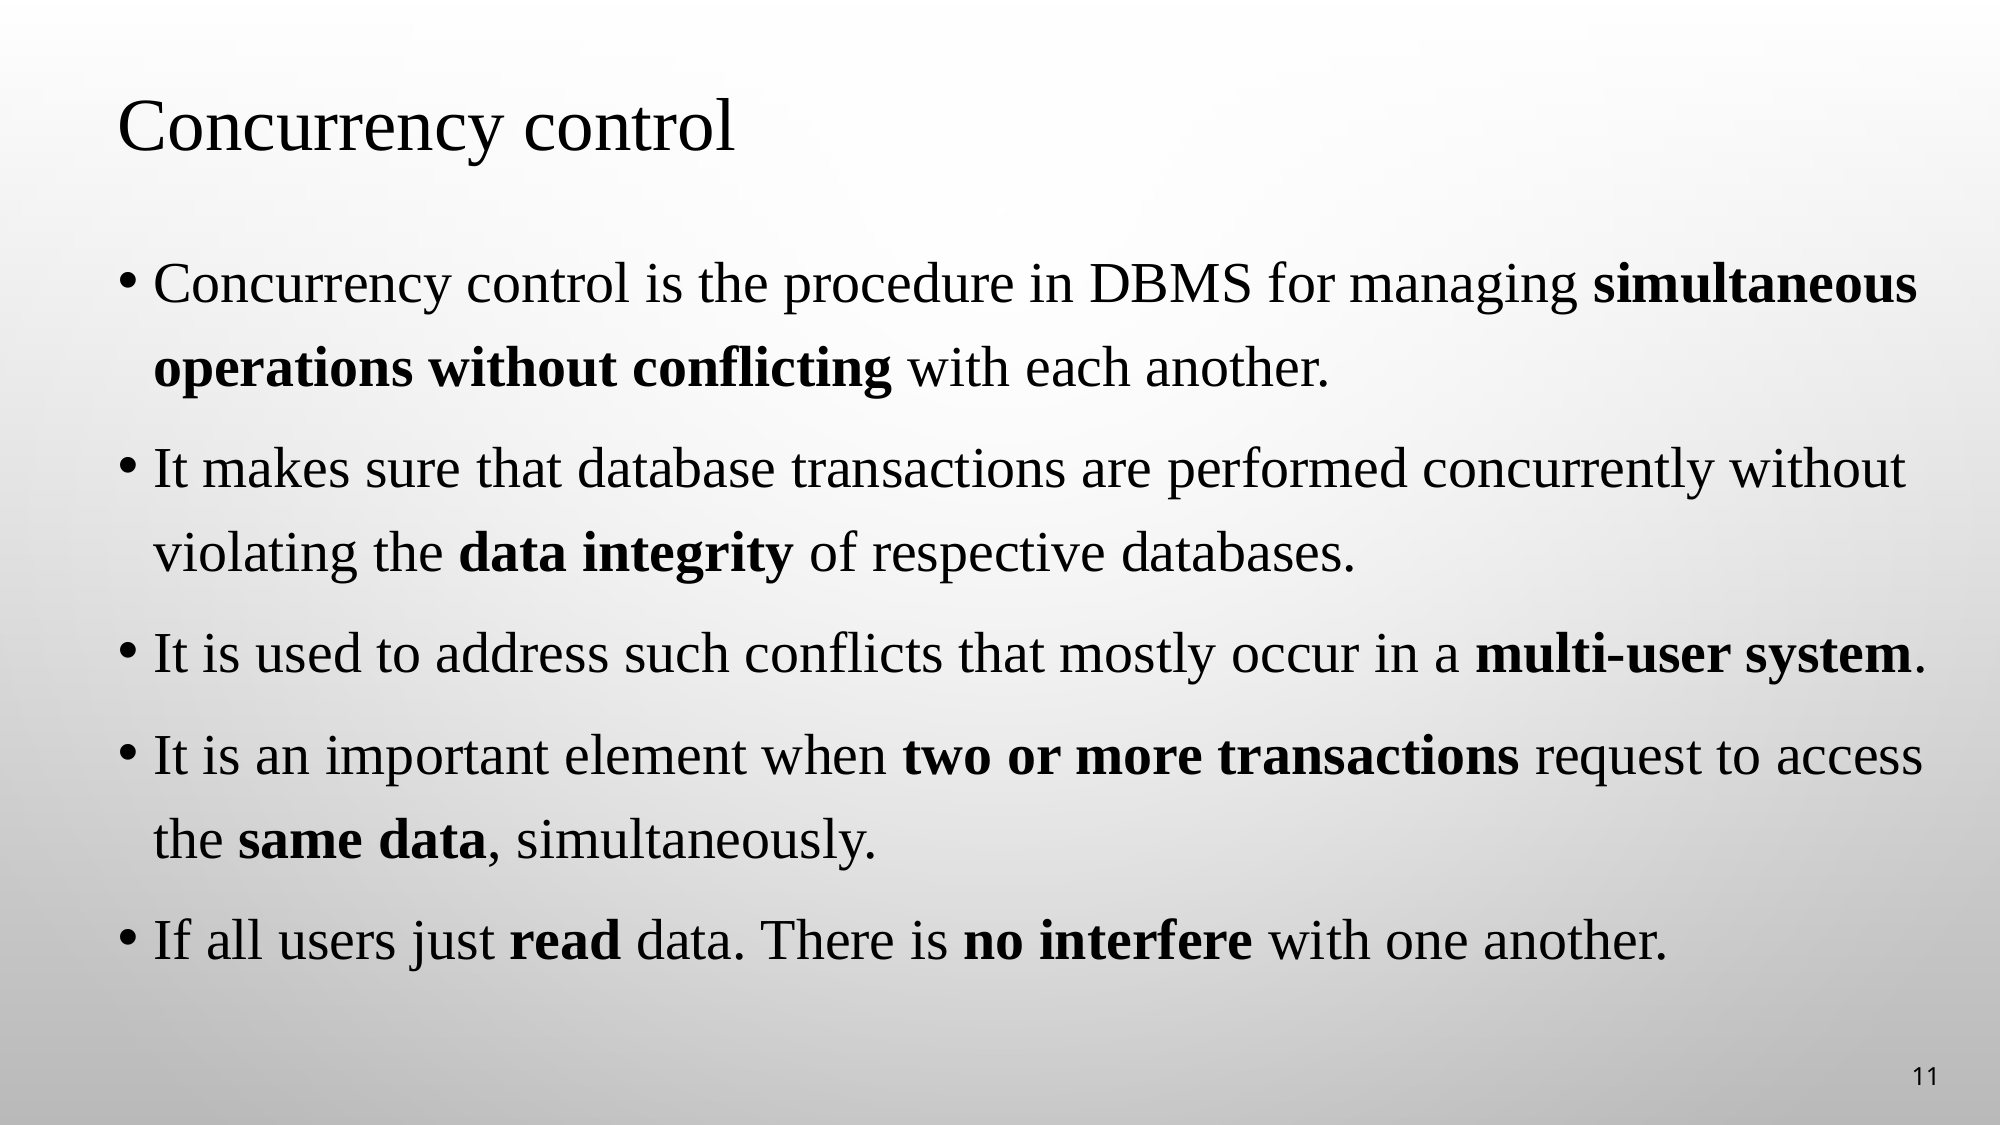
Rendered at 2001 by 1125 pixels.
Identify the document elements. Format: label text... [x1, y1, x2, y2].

picture [0, 0, 2000, 1125]
slide_number 11 [1724, 1047, 1956, 1107]
list Concurrency control is the procedure in DBMS for managing simultaneous operations without conflicting with each another. It makes sure that database transactions are performed concurrently without violating the data integrity of respective databases. It is used to address such conflicts that mostly occur in a multi-user system. It is an important element when two or more transactions request to access the same data, simultaneously. If all users just read data. There is no interfere with one another. [102, 223, 1956, 1029]
title Concurrency control [102, 43, 1956, 210]
